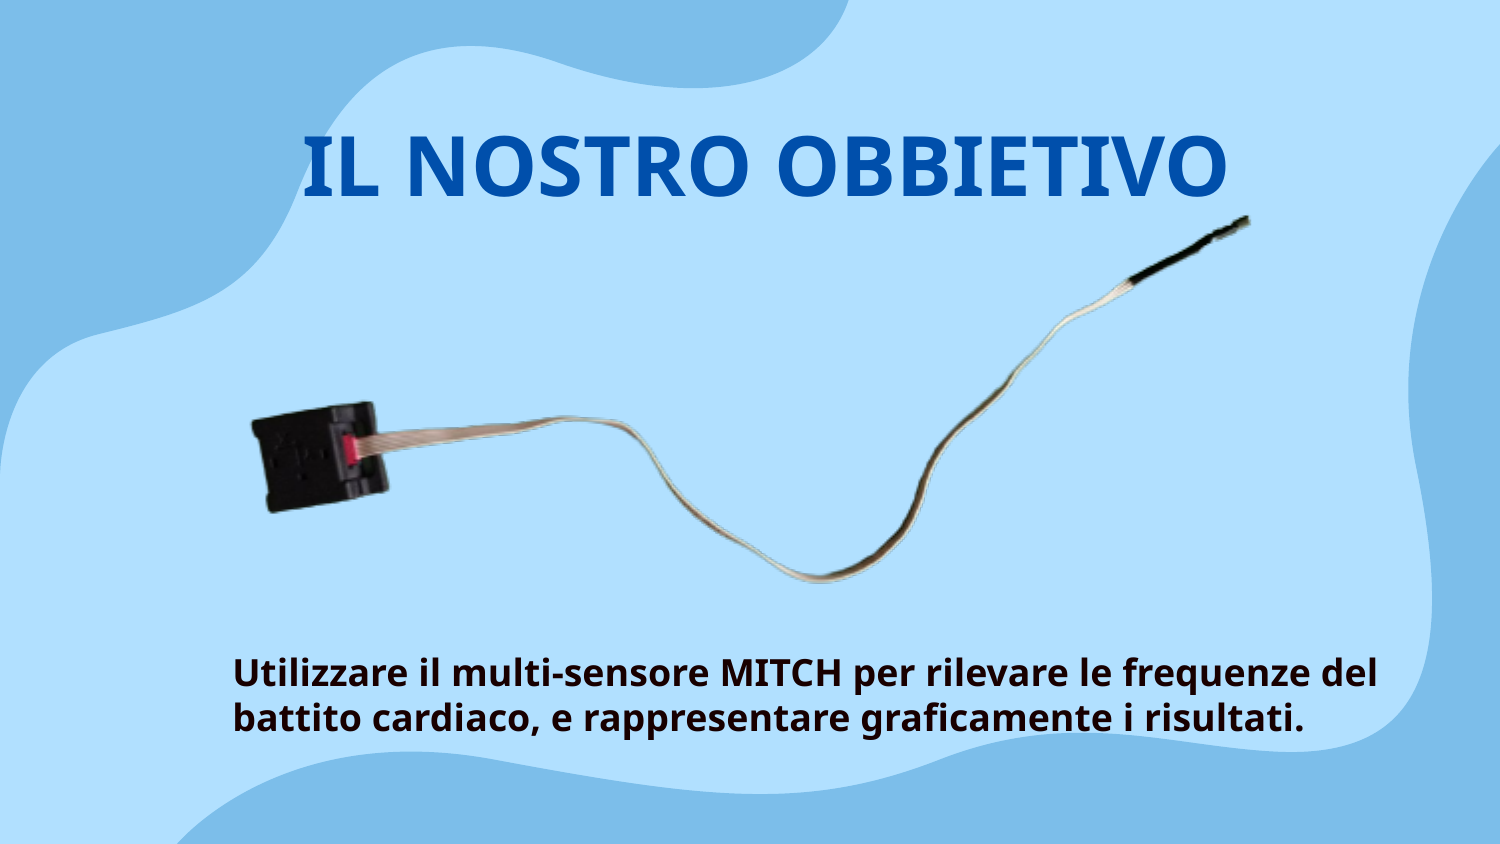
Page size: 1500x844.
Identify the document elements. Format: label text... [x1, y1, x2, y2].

picture [135, 11, 1283, 844]
subtitle Utilizzare il multi-sensore MITCH per rilevare le frequenze del battito cardiaco, e rappresentare graficamente i risultati. [1287, 589, 1404, 844]
